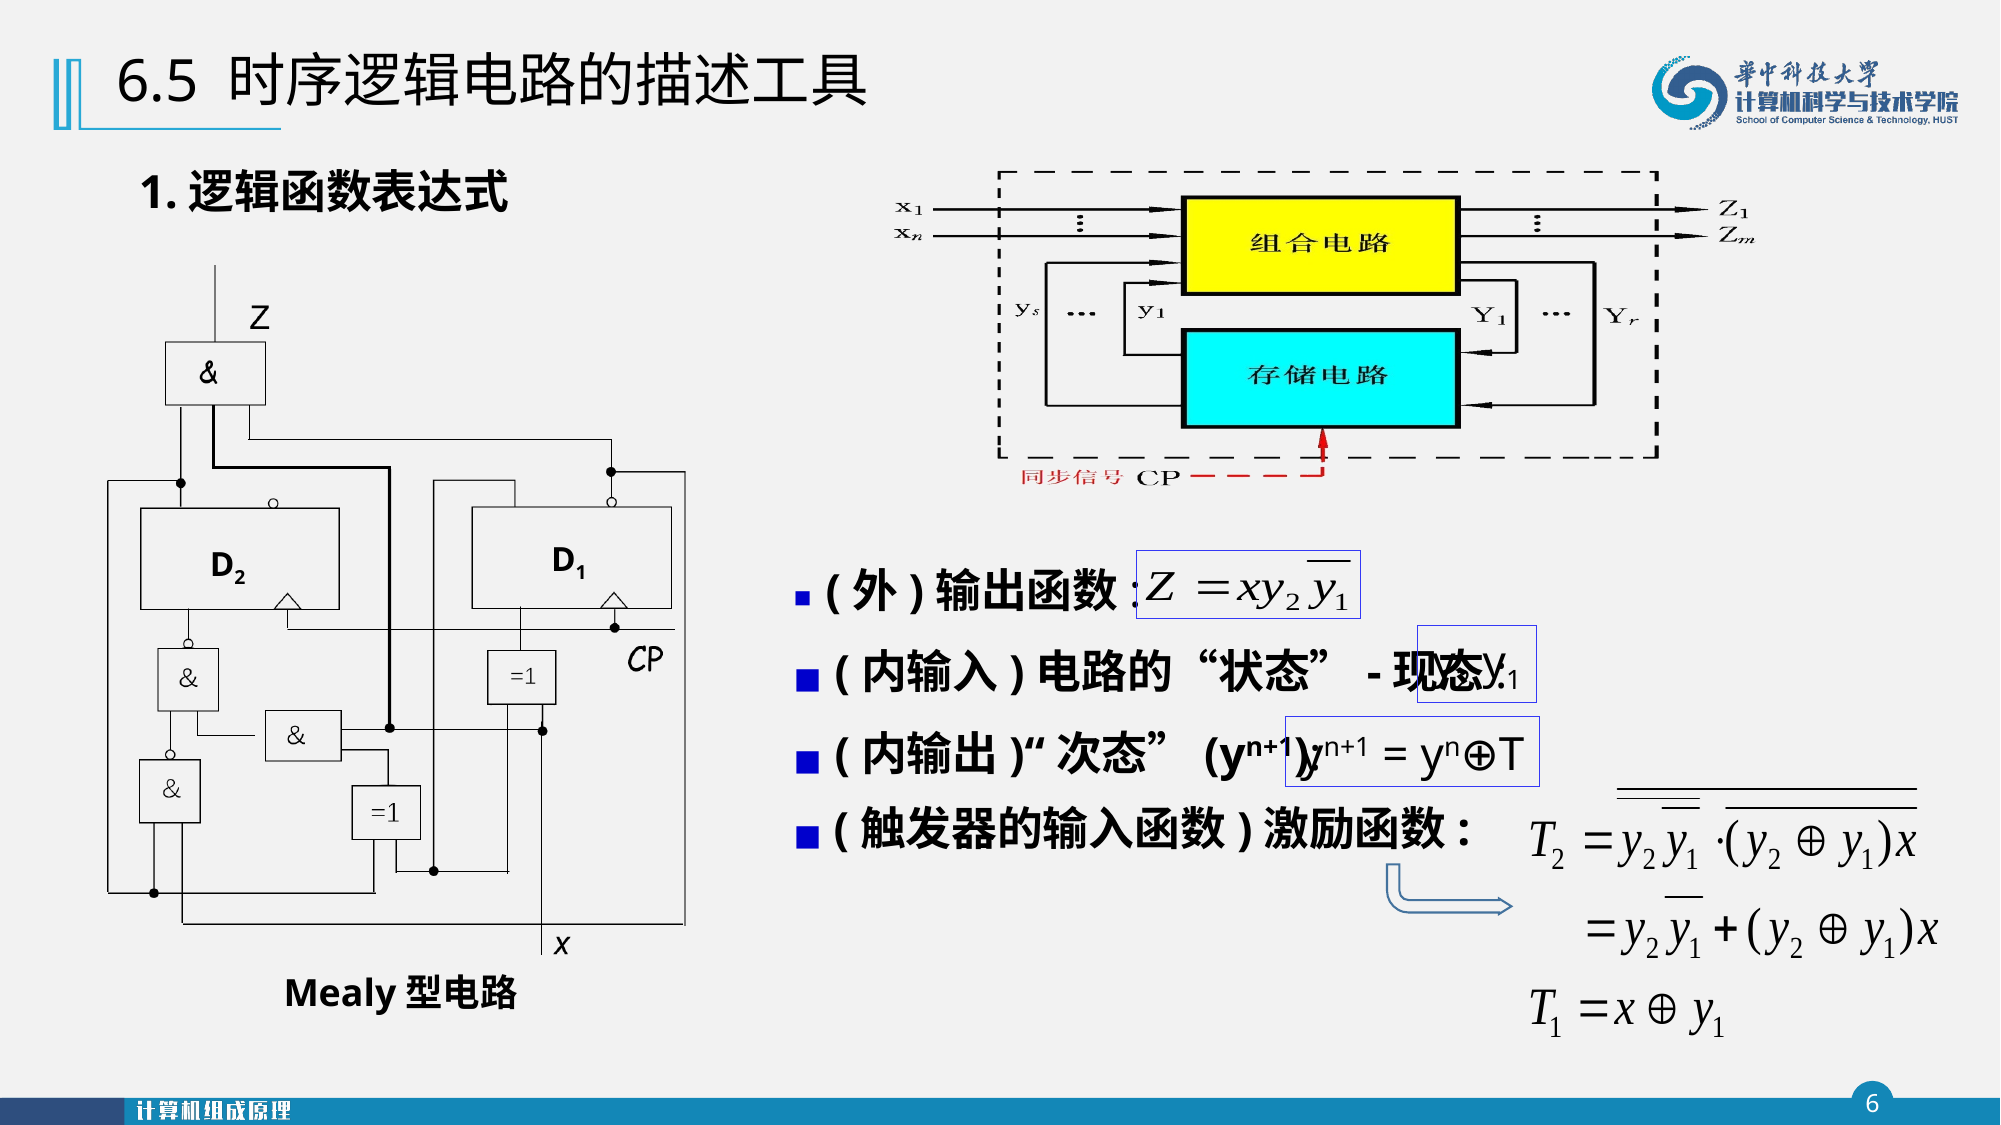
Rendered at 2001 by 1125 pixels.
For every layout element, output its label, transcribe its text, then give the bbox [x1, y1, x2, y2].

picture [1652, 56, 1958, 130]
text_box yn+1 = yn⊕T [1285, 716, 1540, 787]
picture [107, 265, 686, 969]
picture [1652, 56, 1678, 81]
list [1136, 550, 1361, 618]
text_box 1.逻辑函数表达式 [123, 141, 647, 226]
text_box ■ (外)输出函数: ■ (内输入)电路的“状态”-现态: ■ (内输出)“次态”(yn+1): ■ (触发器的输入函数)激励函数: [779, 529, 1533, 862]
picture [872, 165, 1767, 491]
text_box y2 y1 [1417, 625, 1537, 703]
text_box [1522, 778, 1946, 1050]
text_box Mealy型电路 [249, 969, 552, 1022]
text_box [1385, 863, 1514, 916]
text_box 6.5 时序逻辑电路的描述工具 [101, 31, 1306, 134]
